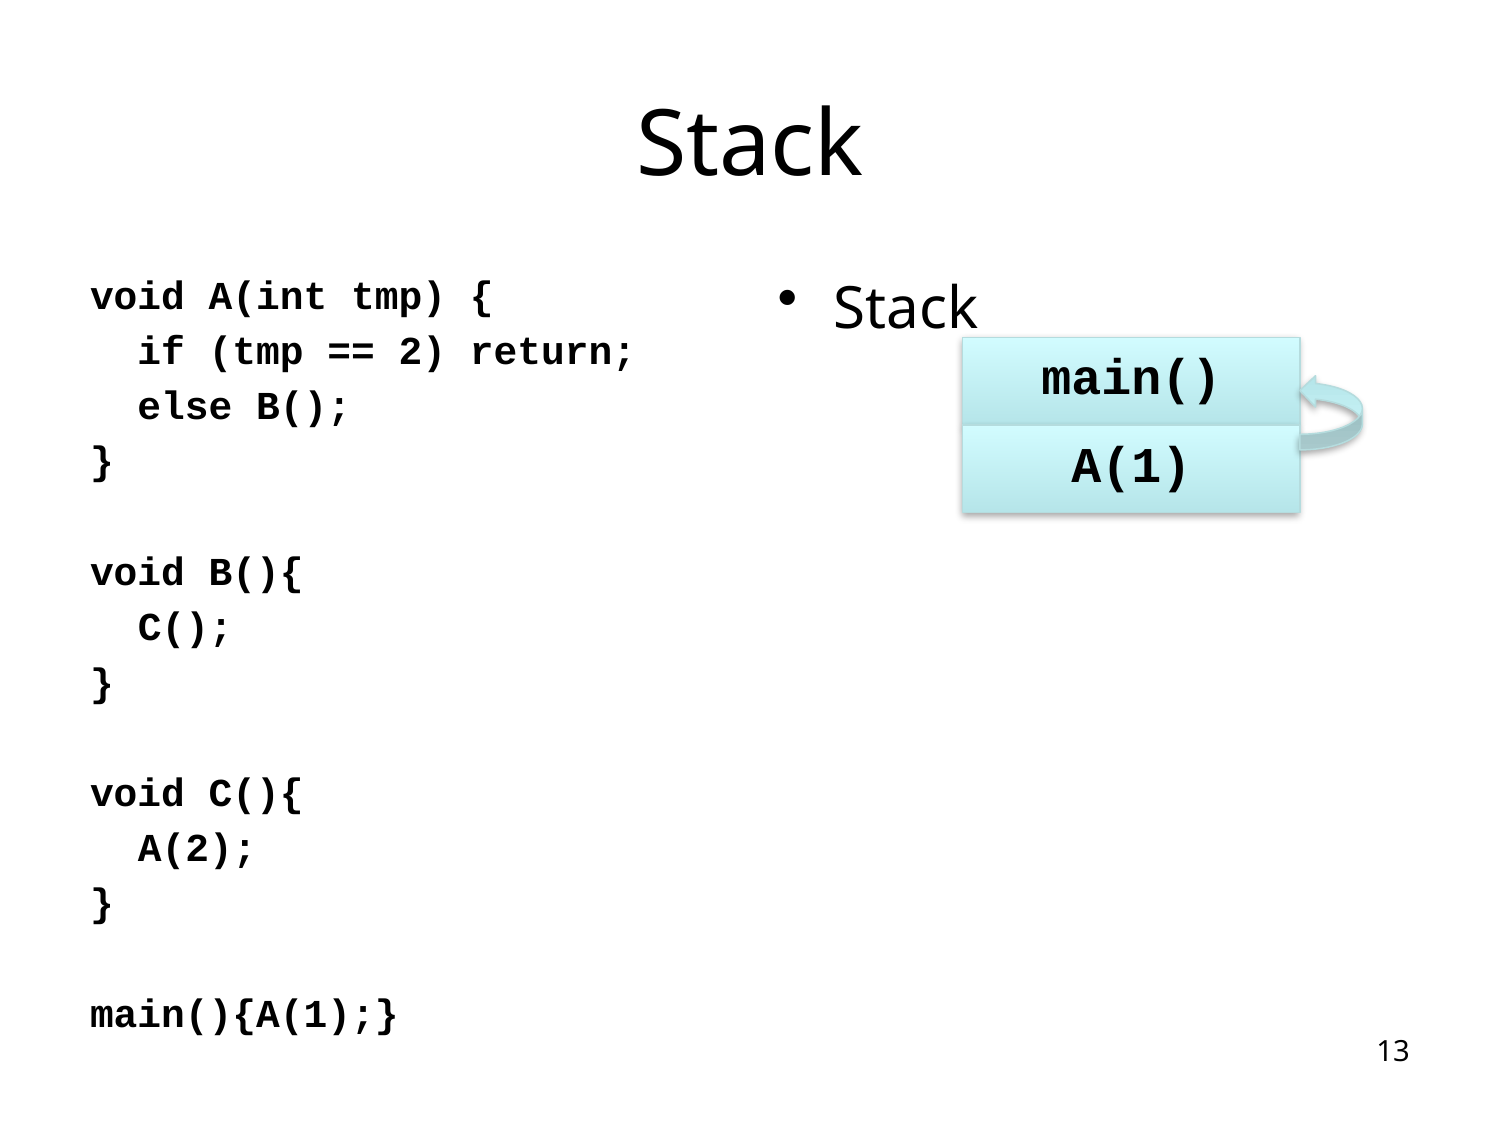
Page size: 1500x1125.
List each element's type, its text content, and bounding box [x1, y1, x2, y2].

list Stack [838, 262, 1425, 1005]
text_box [1299, 375, 1364, 451]
title Stack [75, 45, 1425, 233]
text_box A(1) [962, 424, 1301, 513]
text_box main() [962, 337, 1301, 424]
text_box void A(int tmp) { if (tmp == 2) return; else B(); } void B(){ C(); } void C(){ A(2); } main(){A(1);} [74, 262, 838, 1043]
slide_number 13 [1074, 1024, 1425, 1103]
